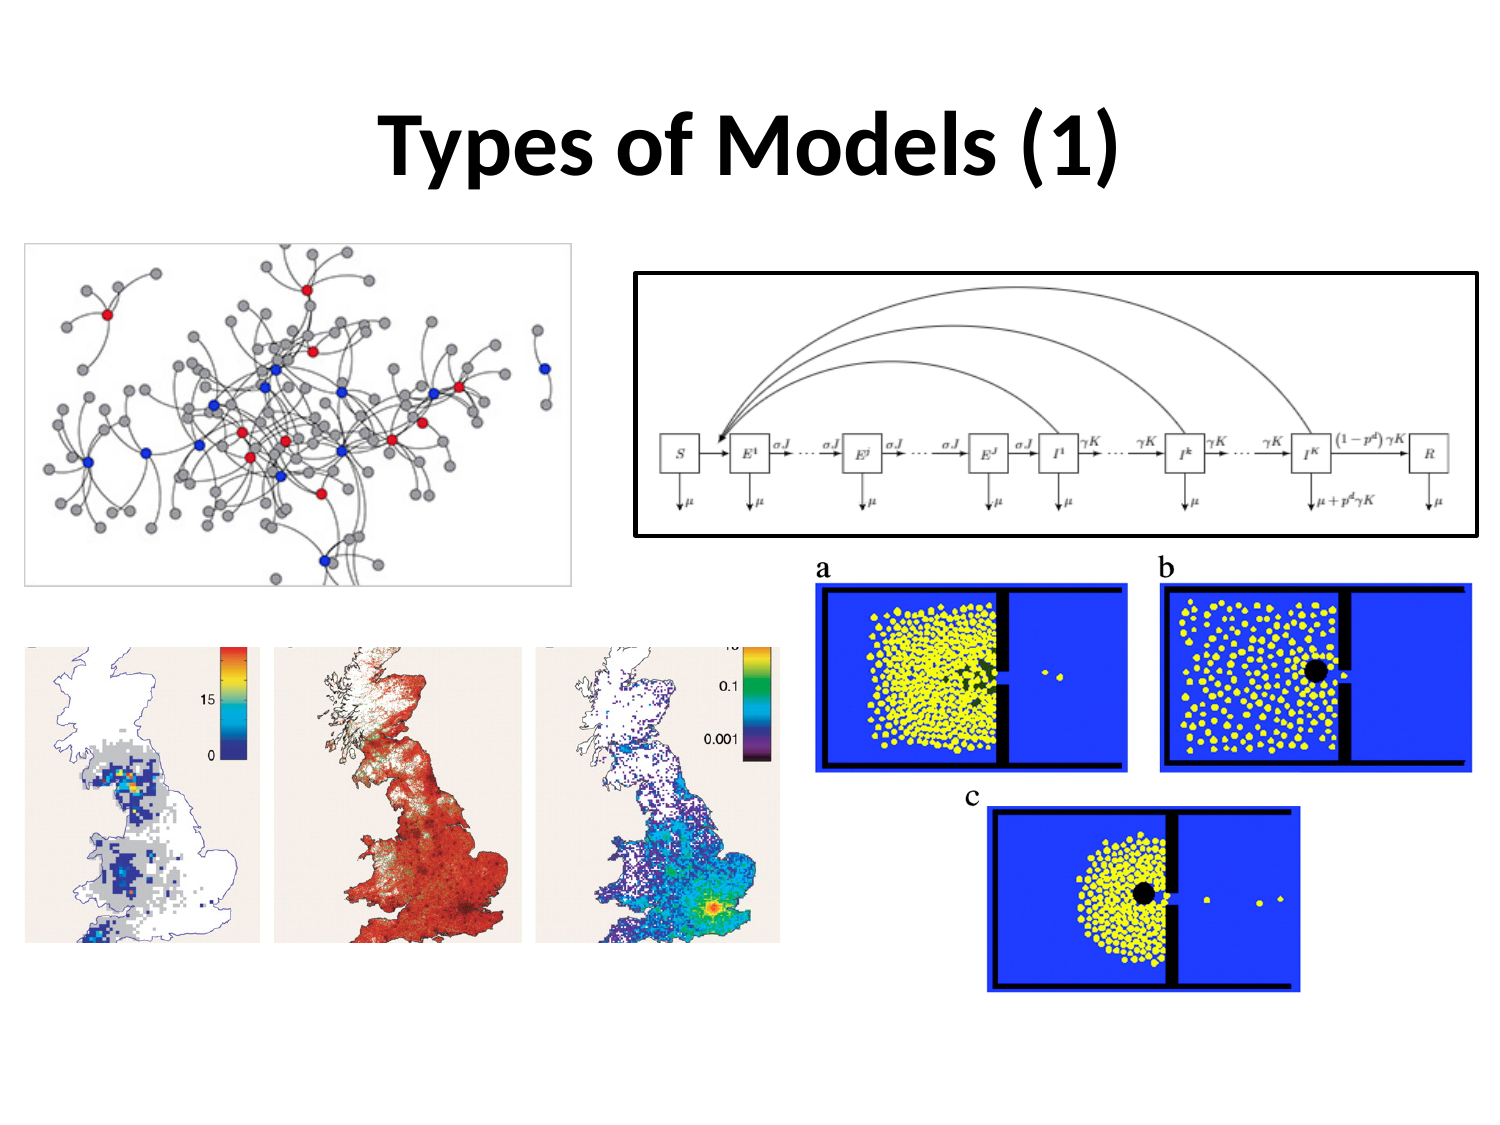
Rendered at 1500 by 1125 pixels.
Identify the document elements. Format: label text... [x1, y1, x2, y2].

picture [812, 552, 1475, 994]
picture [24, 647, 781, 944]
picture [637, 274, 1475, 534]
picture [24, 242, 572, 588]
title Types of Models (1) [75, 45, 1425, 233]
